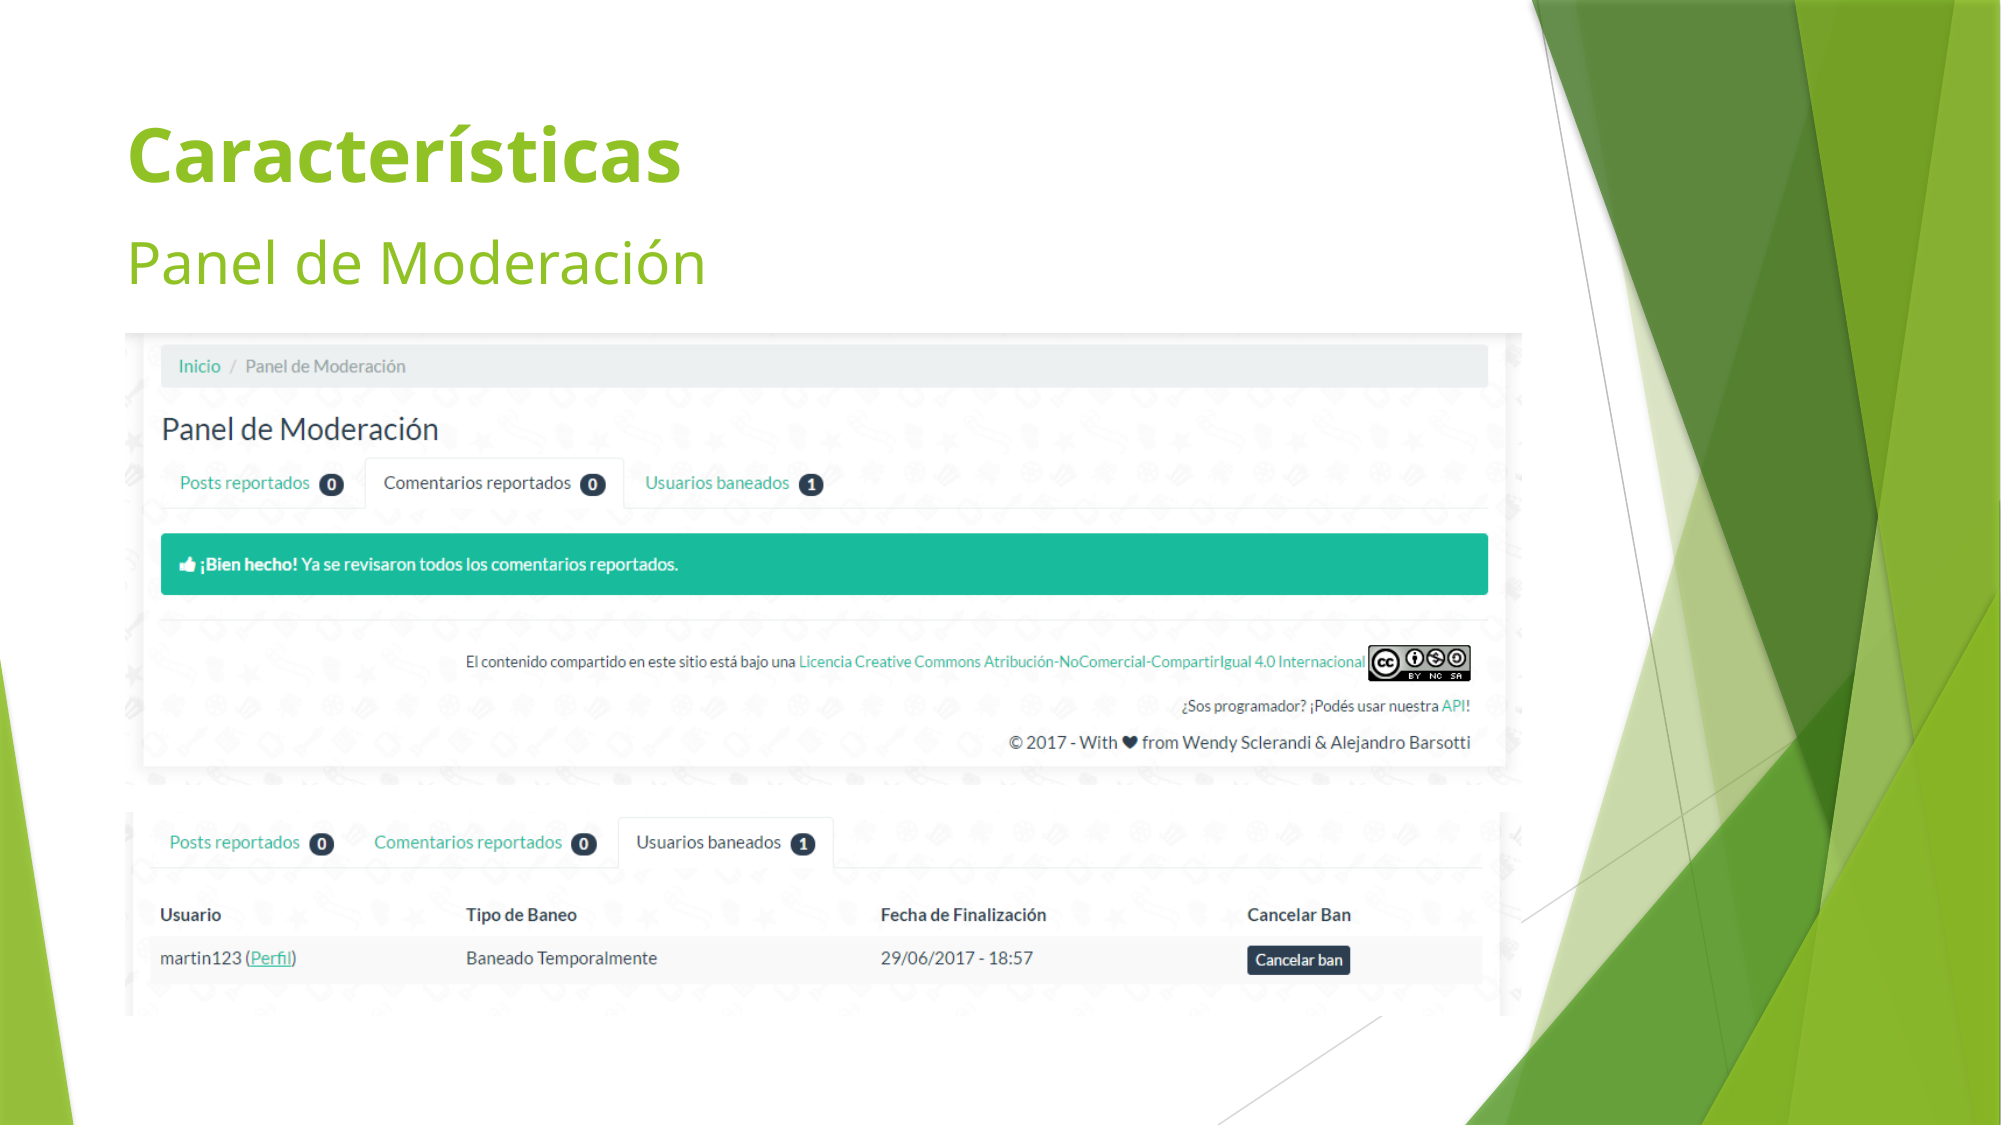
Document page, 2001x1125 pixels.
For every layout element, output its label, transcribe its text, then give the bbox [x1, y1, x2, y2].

picture [124, 333, 1522, 786]
text_box Panel de Moderación [111, 218, 725, 321]
picture [124, 812, 1522, 1016]
title Características [111, 99, 1522, 317]
